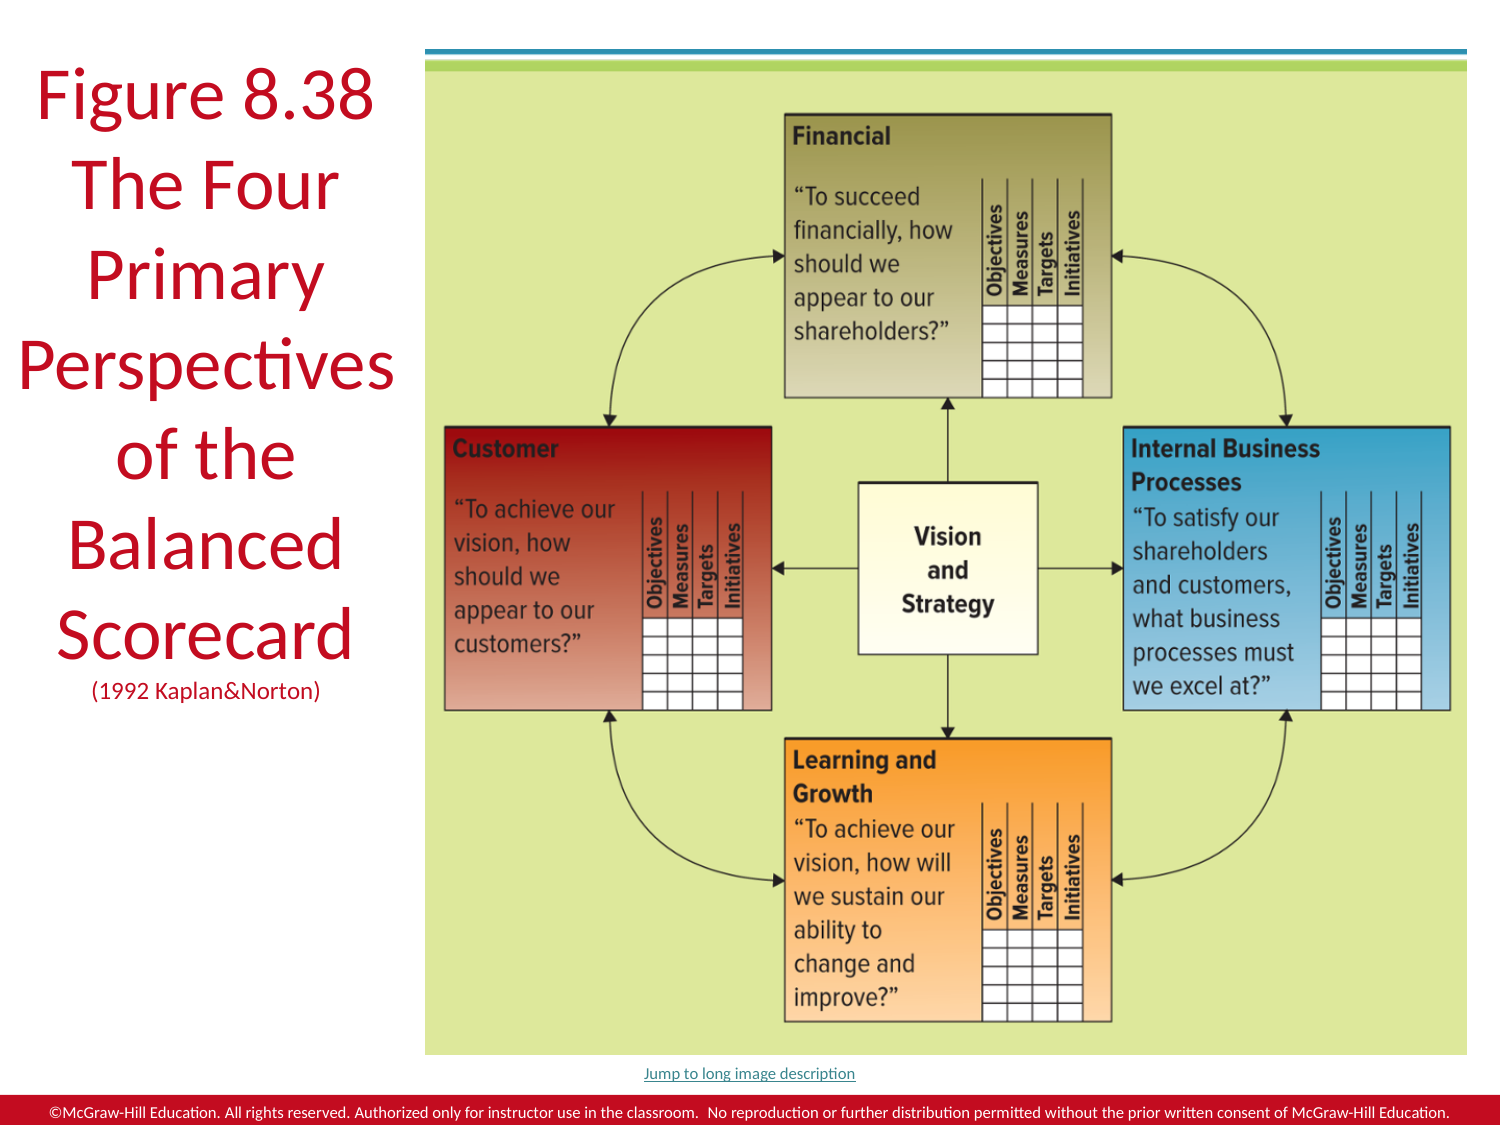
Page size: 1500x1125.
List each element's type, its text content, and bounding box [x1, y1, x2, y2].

picture [424, 49, 1467, 1055]
title Figure 8.38 The Four Primary Perspectives of the Balanced Scorecard (1992 Kaplan&Norton) [0, 37, 413, 713]
list Jump to long image description [568, 1063, 932, 1092]
